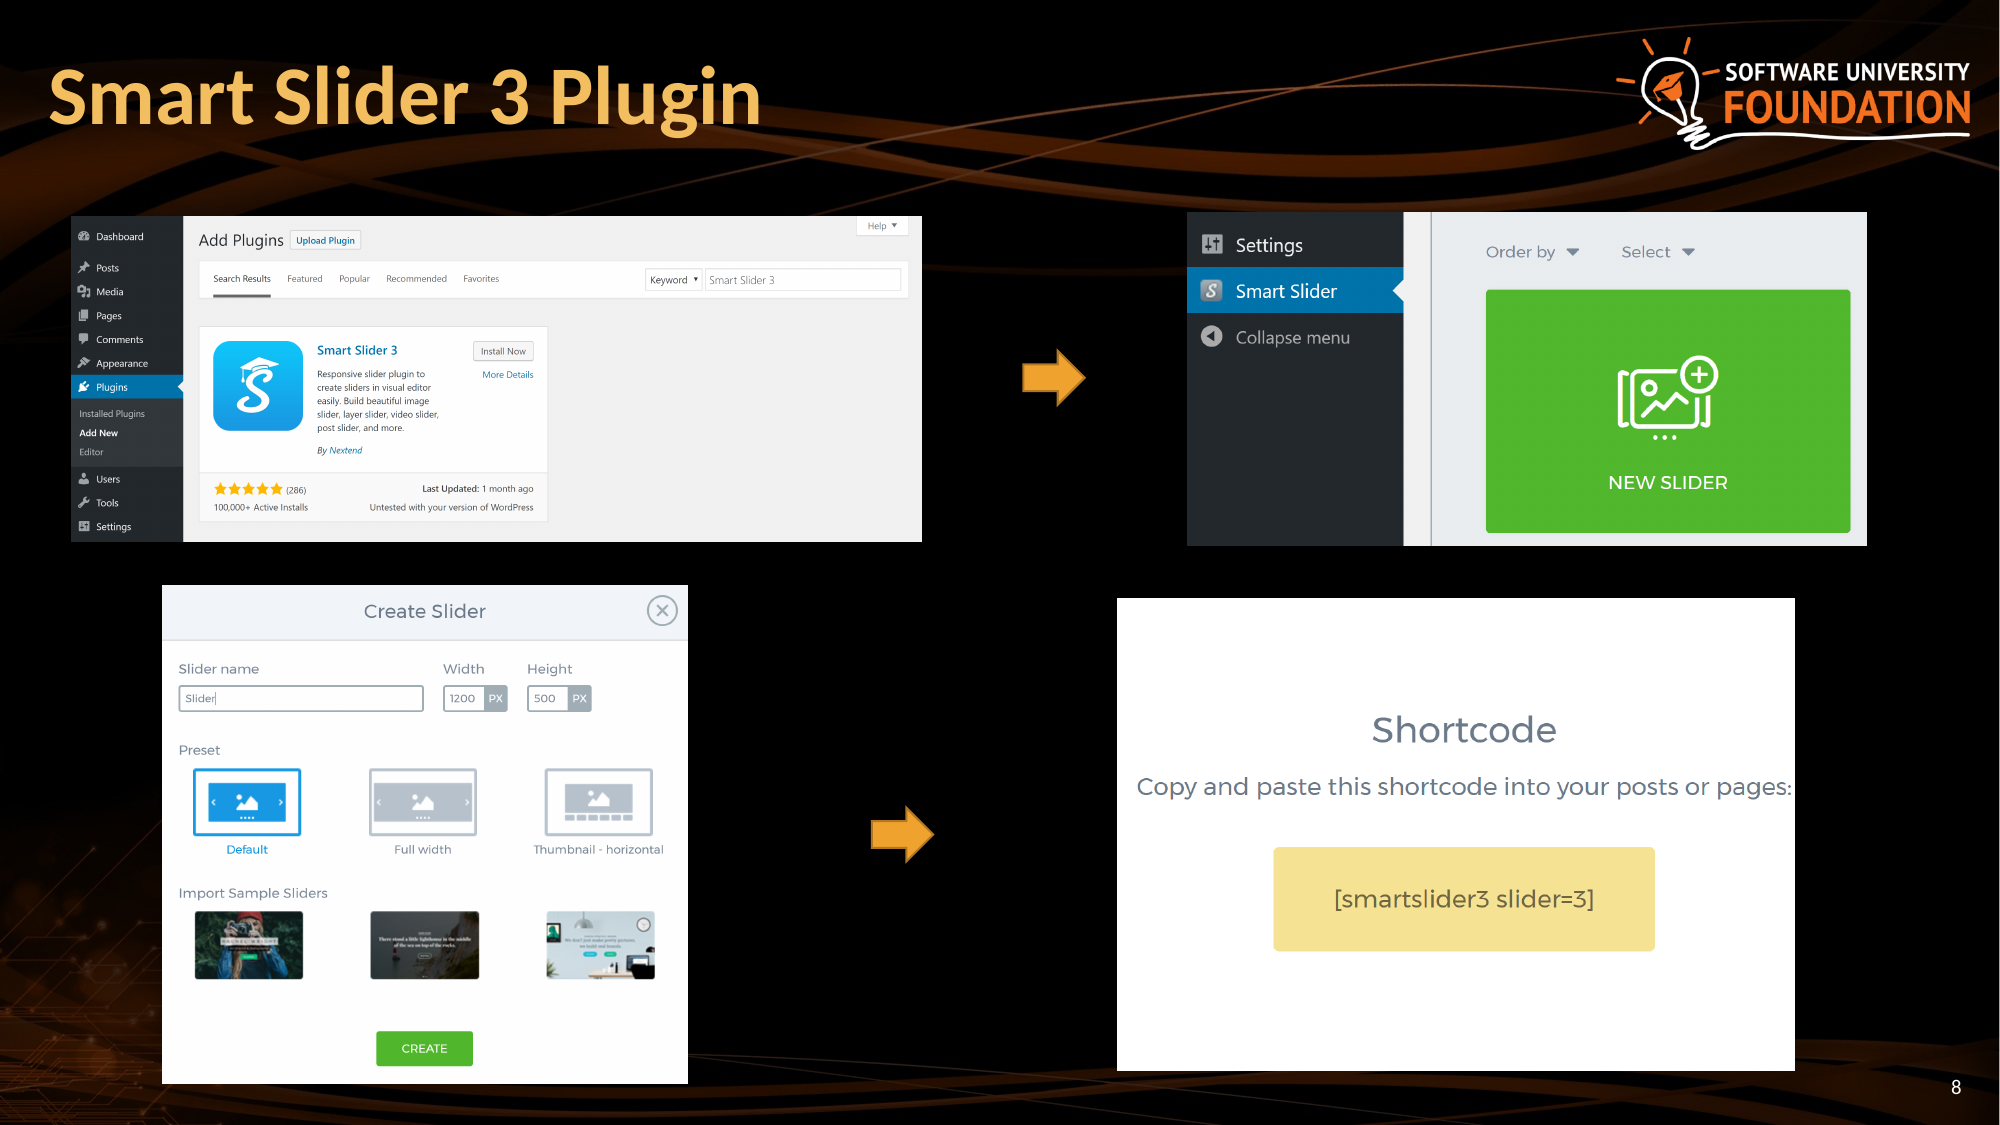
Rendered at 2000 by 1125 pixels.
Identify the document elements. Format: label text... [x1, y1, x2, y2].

slide_number 8 [1897, 1070, 1968, 1103]
text_box [1022, 348, 1087, 408]
text_box [870, 805, 935, 864]
title Smart Slider 3 Plugin [30, 6, 1602, 189]
picture [0, 0, 2000, 1125]
